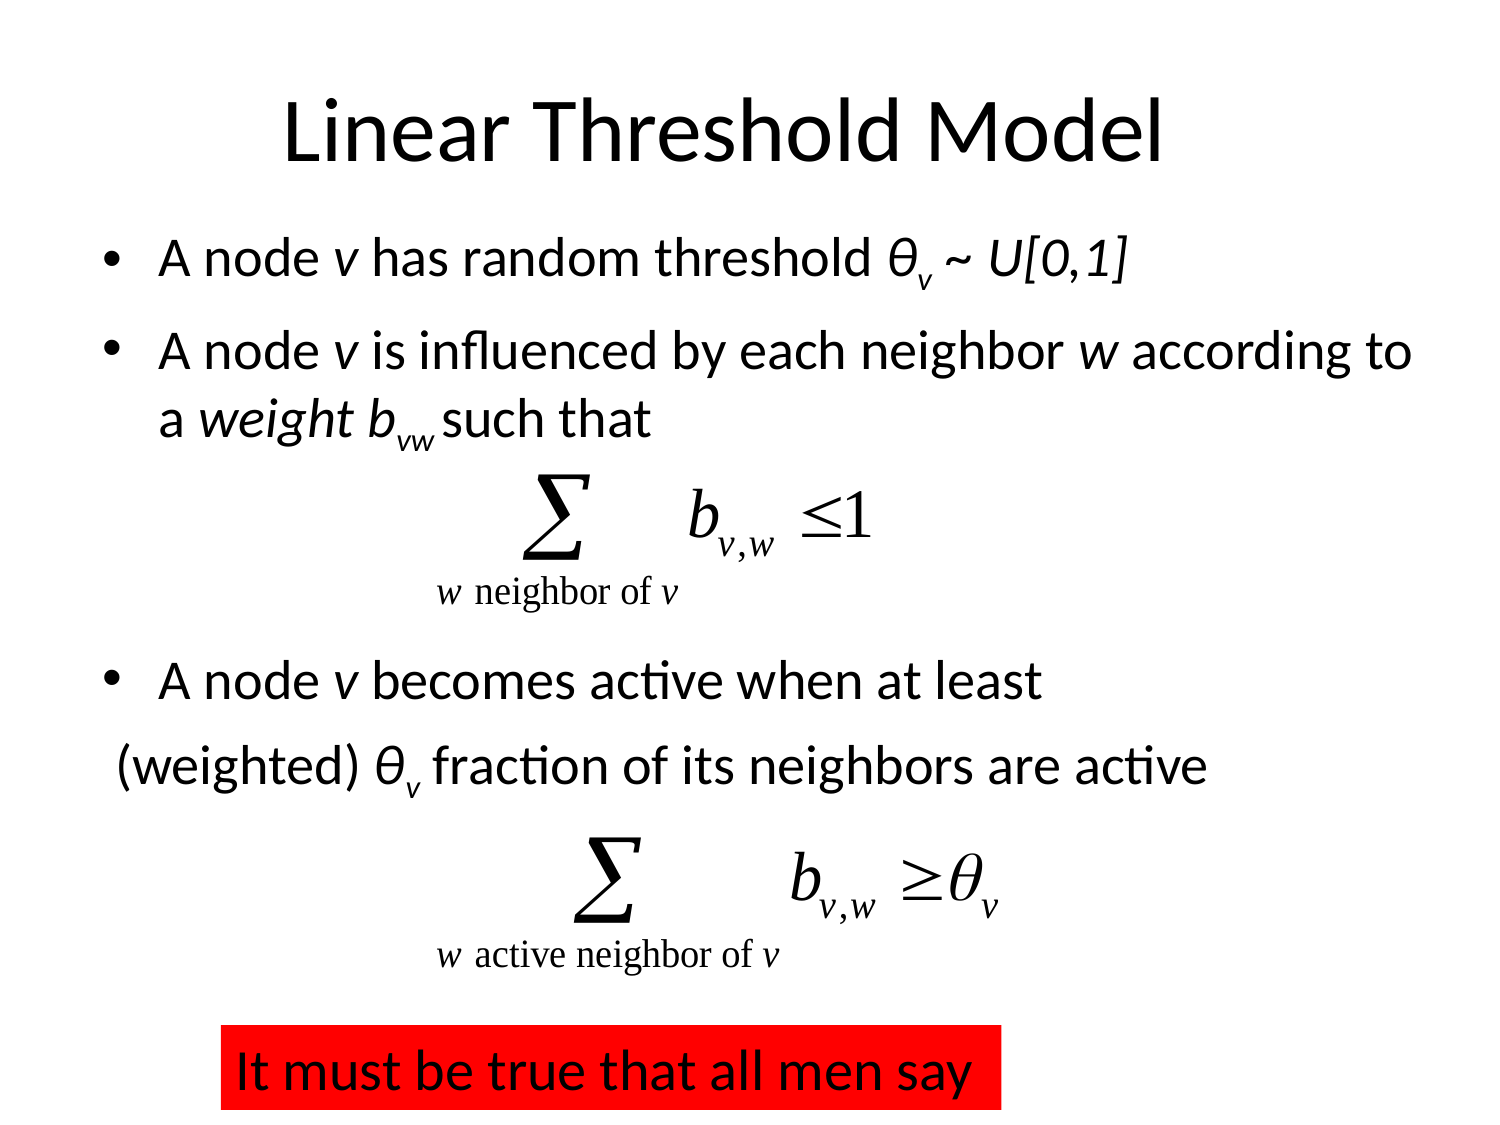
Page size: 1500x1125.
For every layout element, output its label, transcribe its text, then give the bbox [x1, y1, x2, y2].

title Linear Threshold Model [125, 0, 1325, 188]
list A node v has random threshold θv ~ U[0,1] A node v is influenced by each neighbor w according to a weight bvw such that A node v becomes active when at least (weighted) θv fraction of its neighbors are active [87, 212, 1447, 963]
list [424, 824, 1013, 988]
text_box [424, 462, 880, 626]
text_box It must be true that all men say [220, 1025, 1002, 1110]
